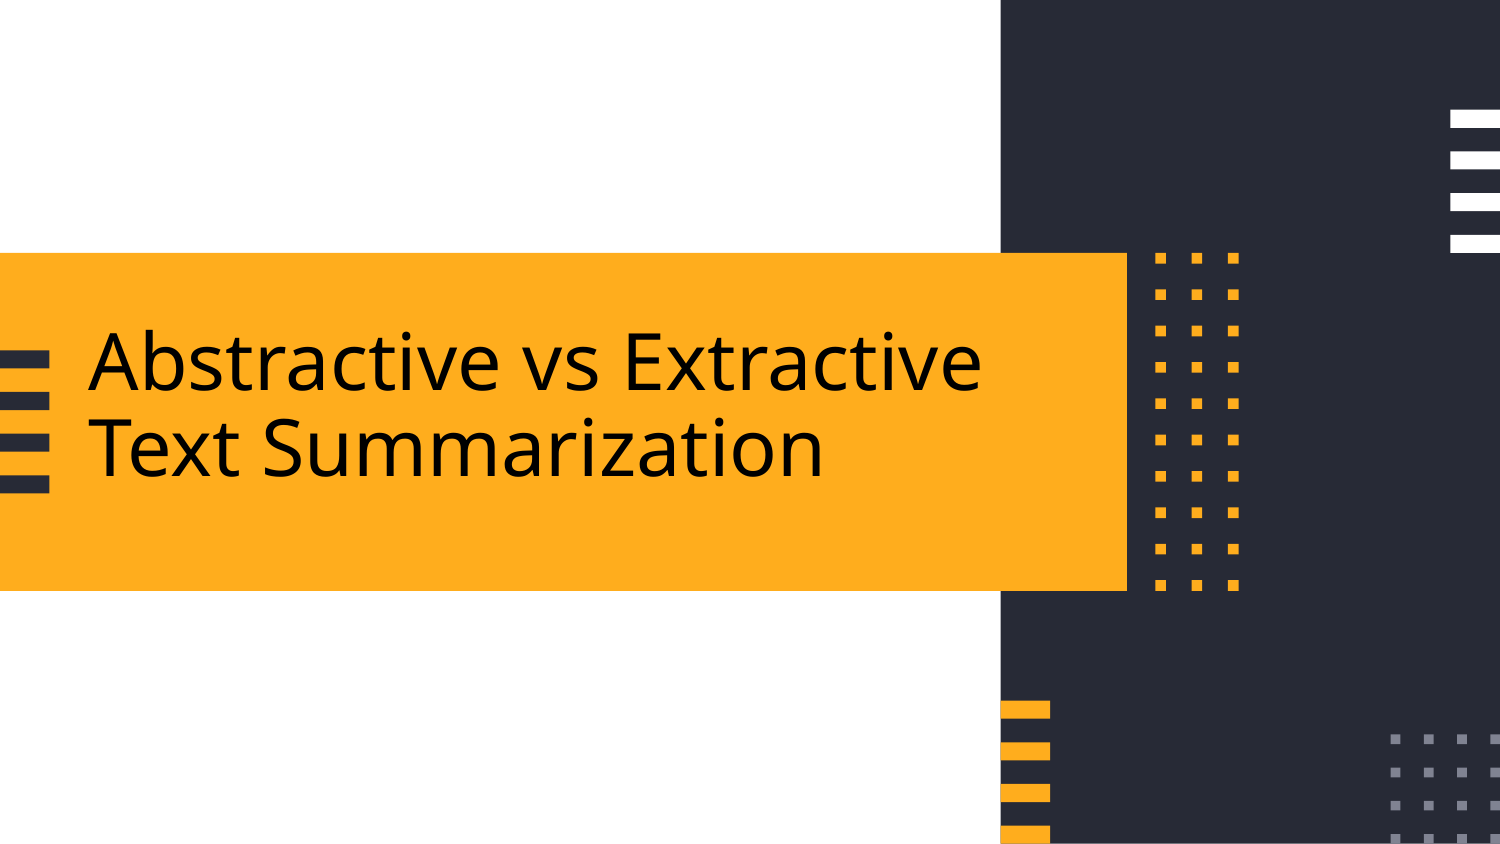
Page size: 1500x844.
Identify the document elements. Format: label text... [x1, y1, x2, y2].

title Abstractive vs Extractive Text Summarization [88, 350, 991, 494]
